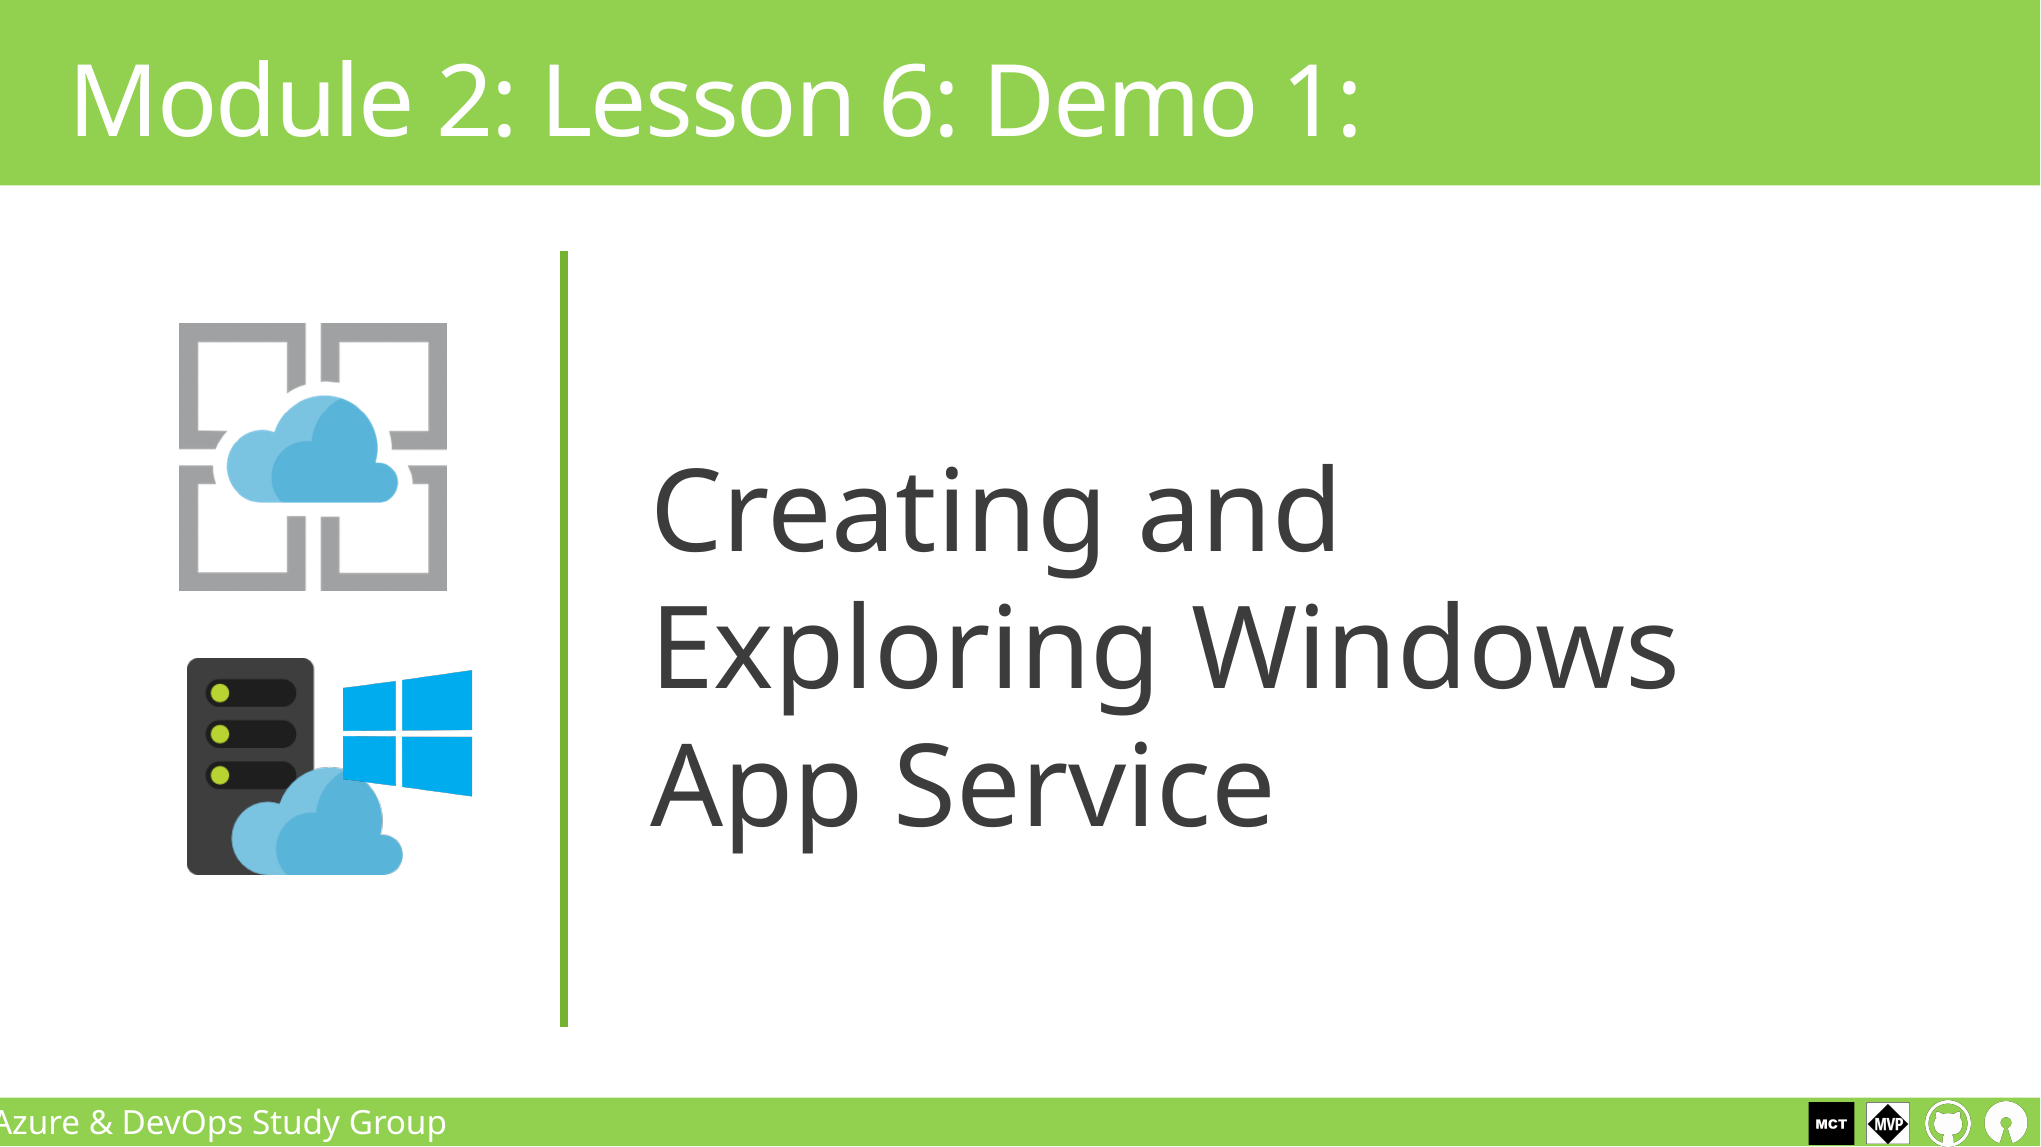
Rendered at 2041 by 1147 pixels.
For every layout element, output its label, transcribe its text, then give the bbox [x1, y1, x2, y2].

picture [1866, 1102, 1910, 1144]
picture [1982, 1098, 2030, 1146]
title Module 2: Lesson 6: Demo 1: [45, 35, 1996, 186]
text_box Creating and Exploring Windows App Service [635, 429, 1895, 857]
picture [1925, 1100, 1971, 1147]
picture [179, 323, 448, 592]
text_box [187, 658, 473, 875]
